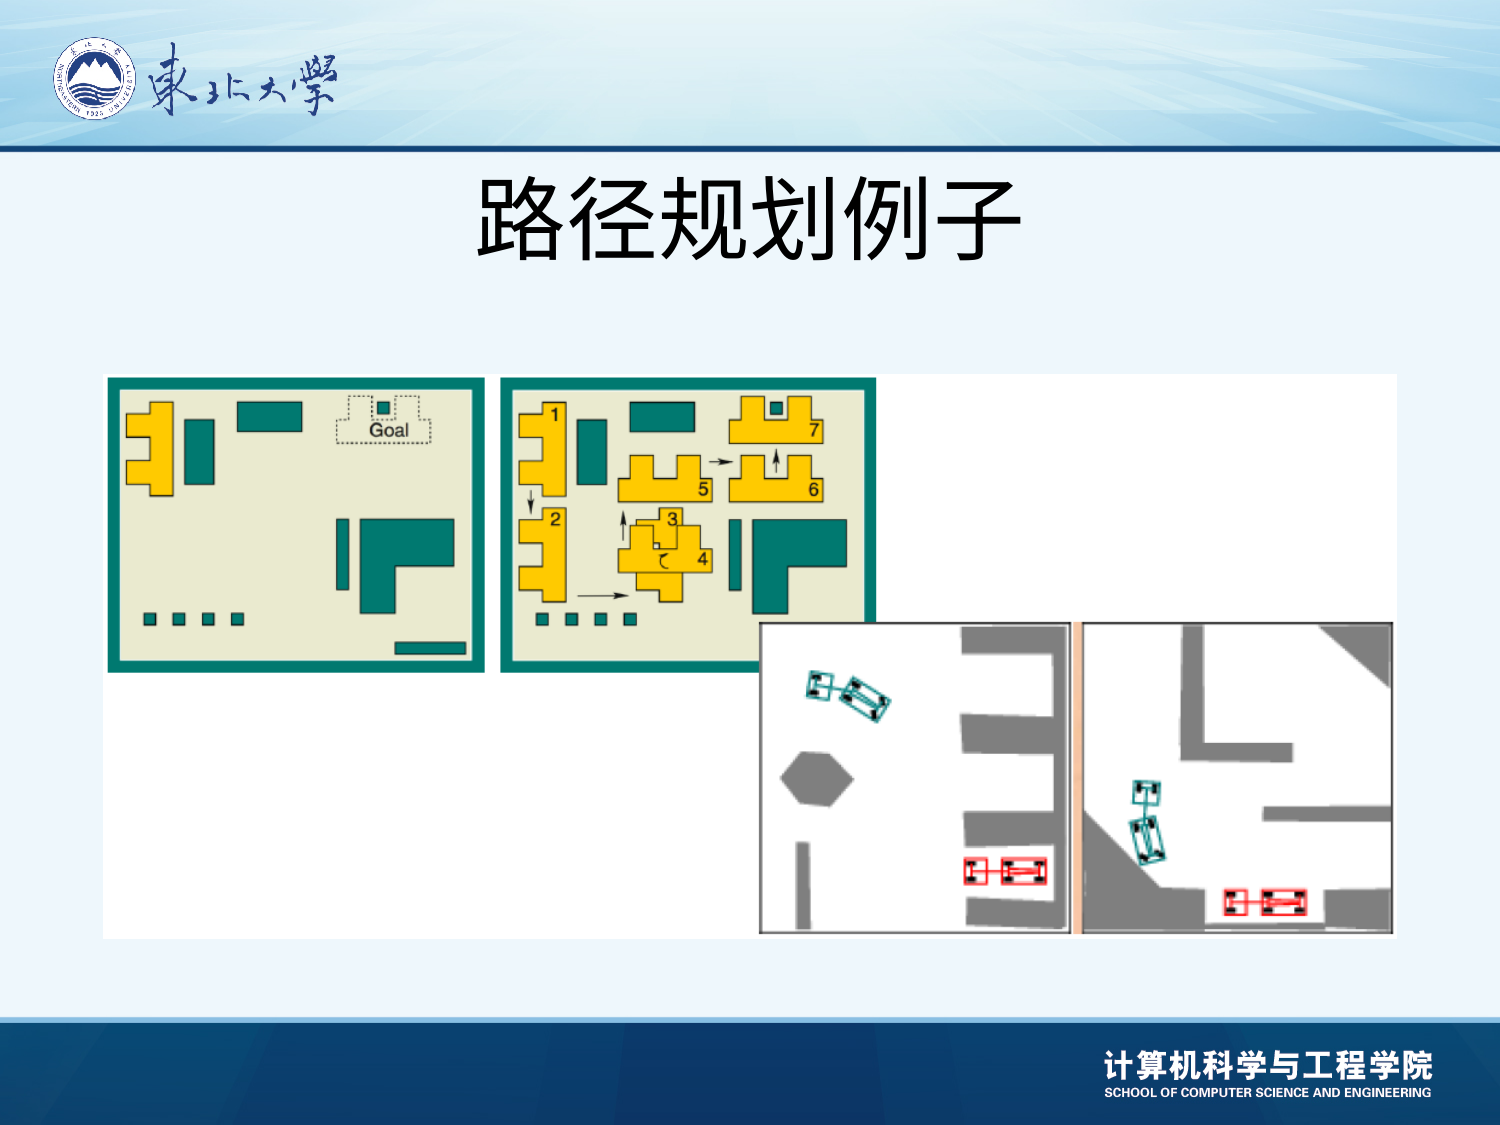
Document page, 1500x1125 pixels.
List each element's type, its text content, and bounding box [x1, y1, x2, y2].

title 路径规划例子 [103, 162, 1397, 286]
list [103, 374, 1397, 939]
picture [0, 0, 1500, 1125]
